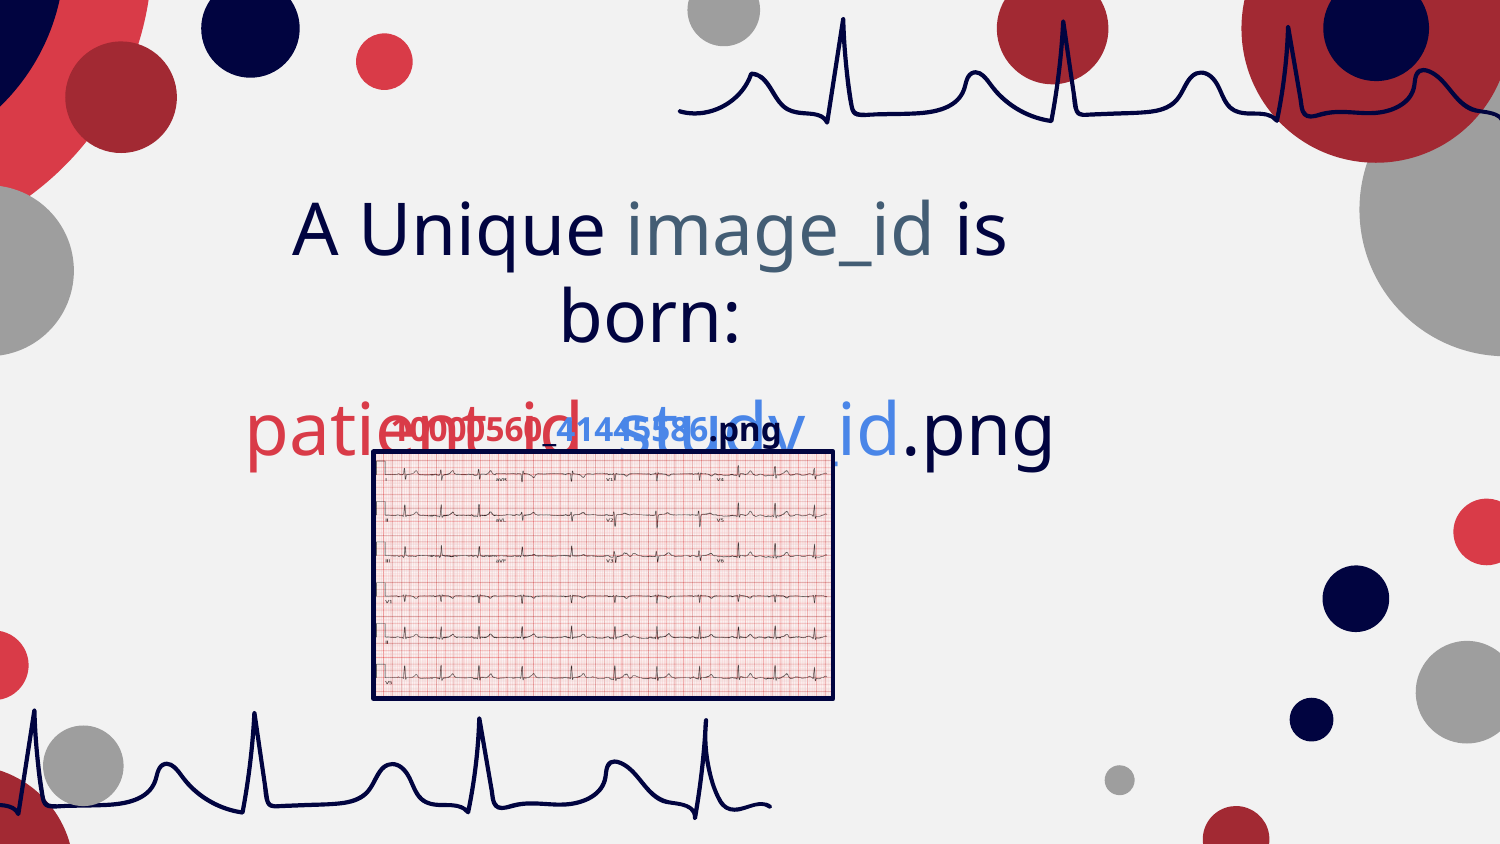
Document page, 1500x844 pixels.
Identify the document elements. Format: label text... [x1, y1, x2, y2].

picture [375, 453, 831, 697]
text_box 10000560_41445586.png [375, 393, 1012, 483]
subtitle A Unique image_id is born: patient_id_study_id.png [180, 167, 1121, 394]
